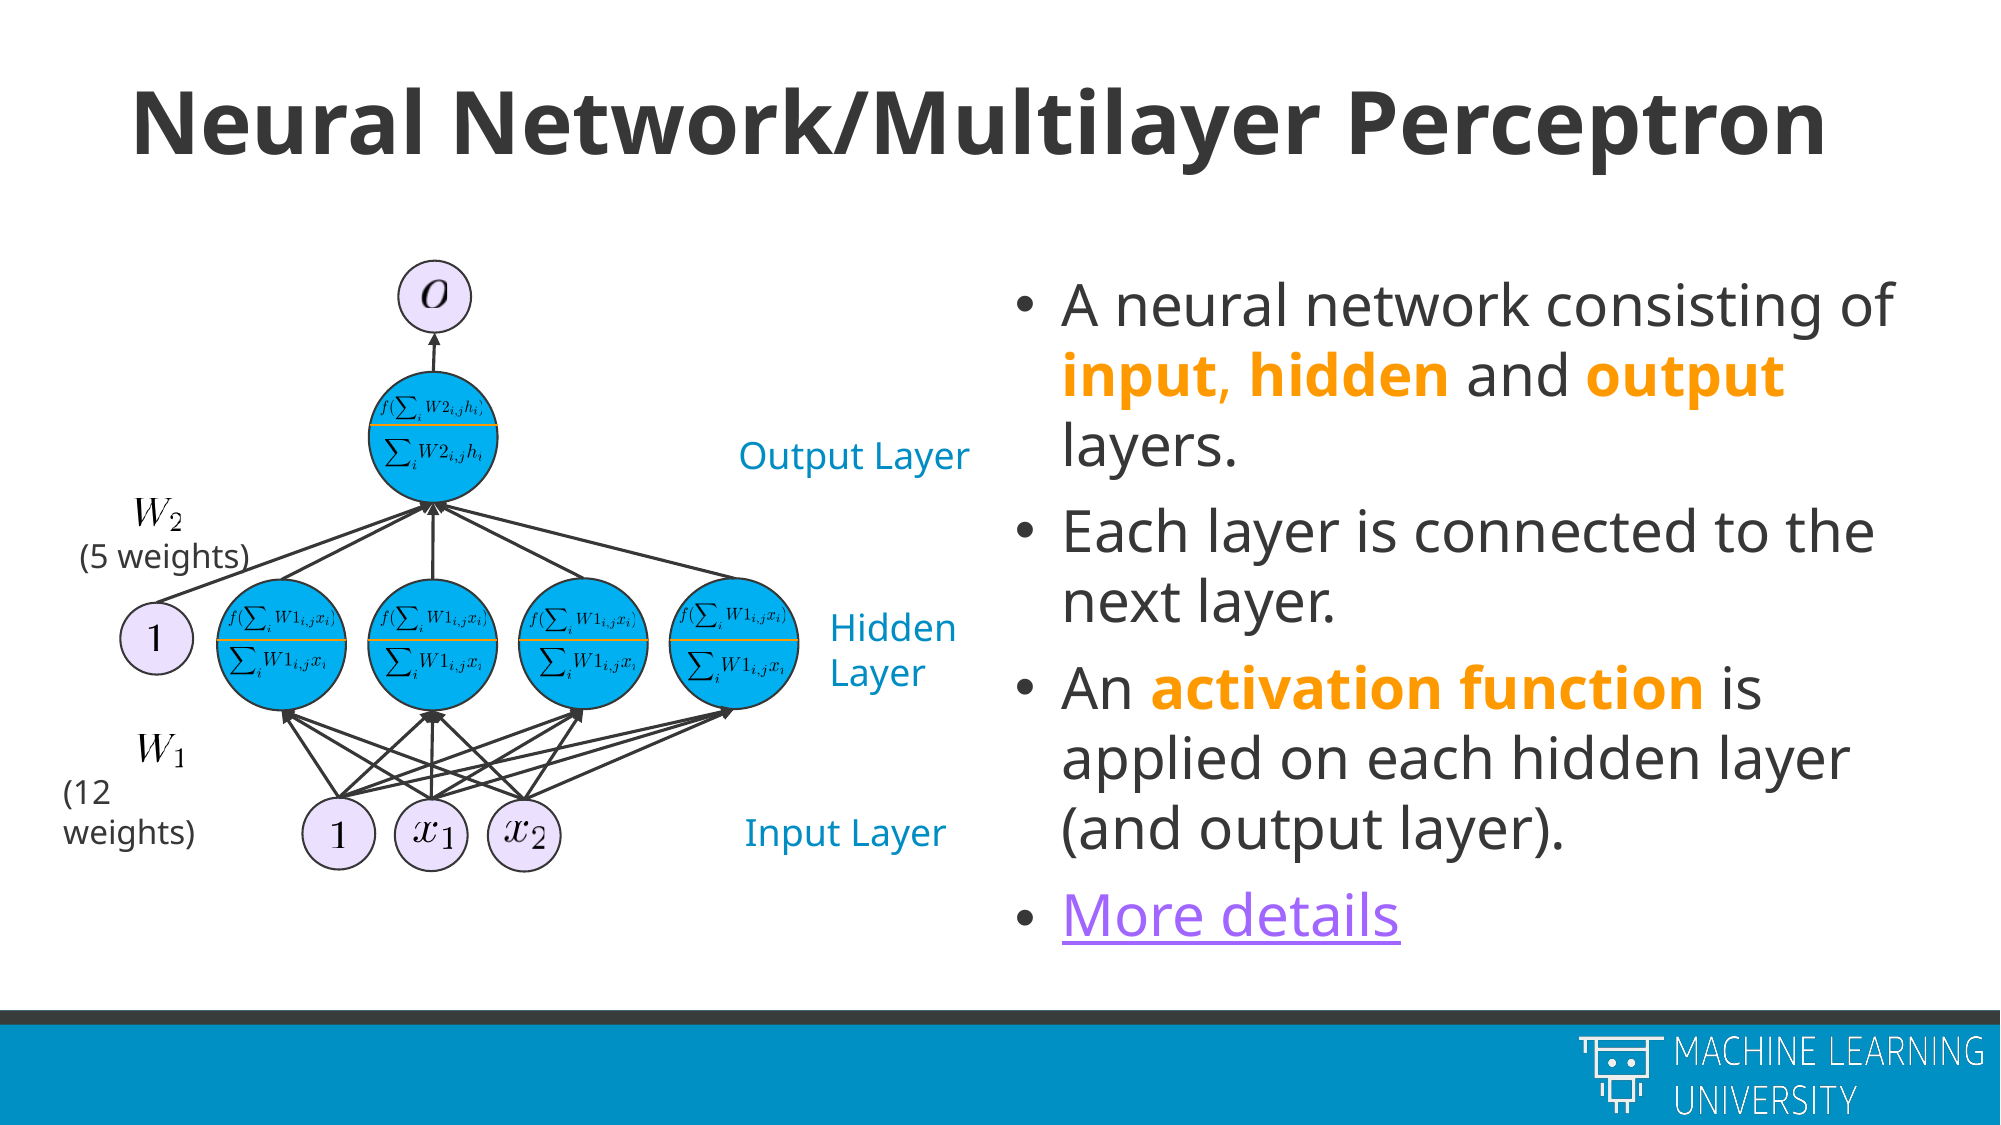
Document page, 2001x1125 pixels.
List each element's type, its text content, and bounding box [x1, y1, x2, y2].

picture [421, 279, 448, 308]
title Neural Network/Multilayer Perceptron [114, 48, 1976, 211]
list A neural network consisting of input, hidden and output layers. Each layer is connected to the next layer. An activation function is applied on each hidden layer (and output layer). More details [999, 260, 1949, 949]
picture [1580, 1037, 1664, 1113]
picture [1849, 1037, 1861, 1064]
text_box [48, 260, 1000, 872]
